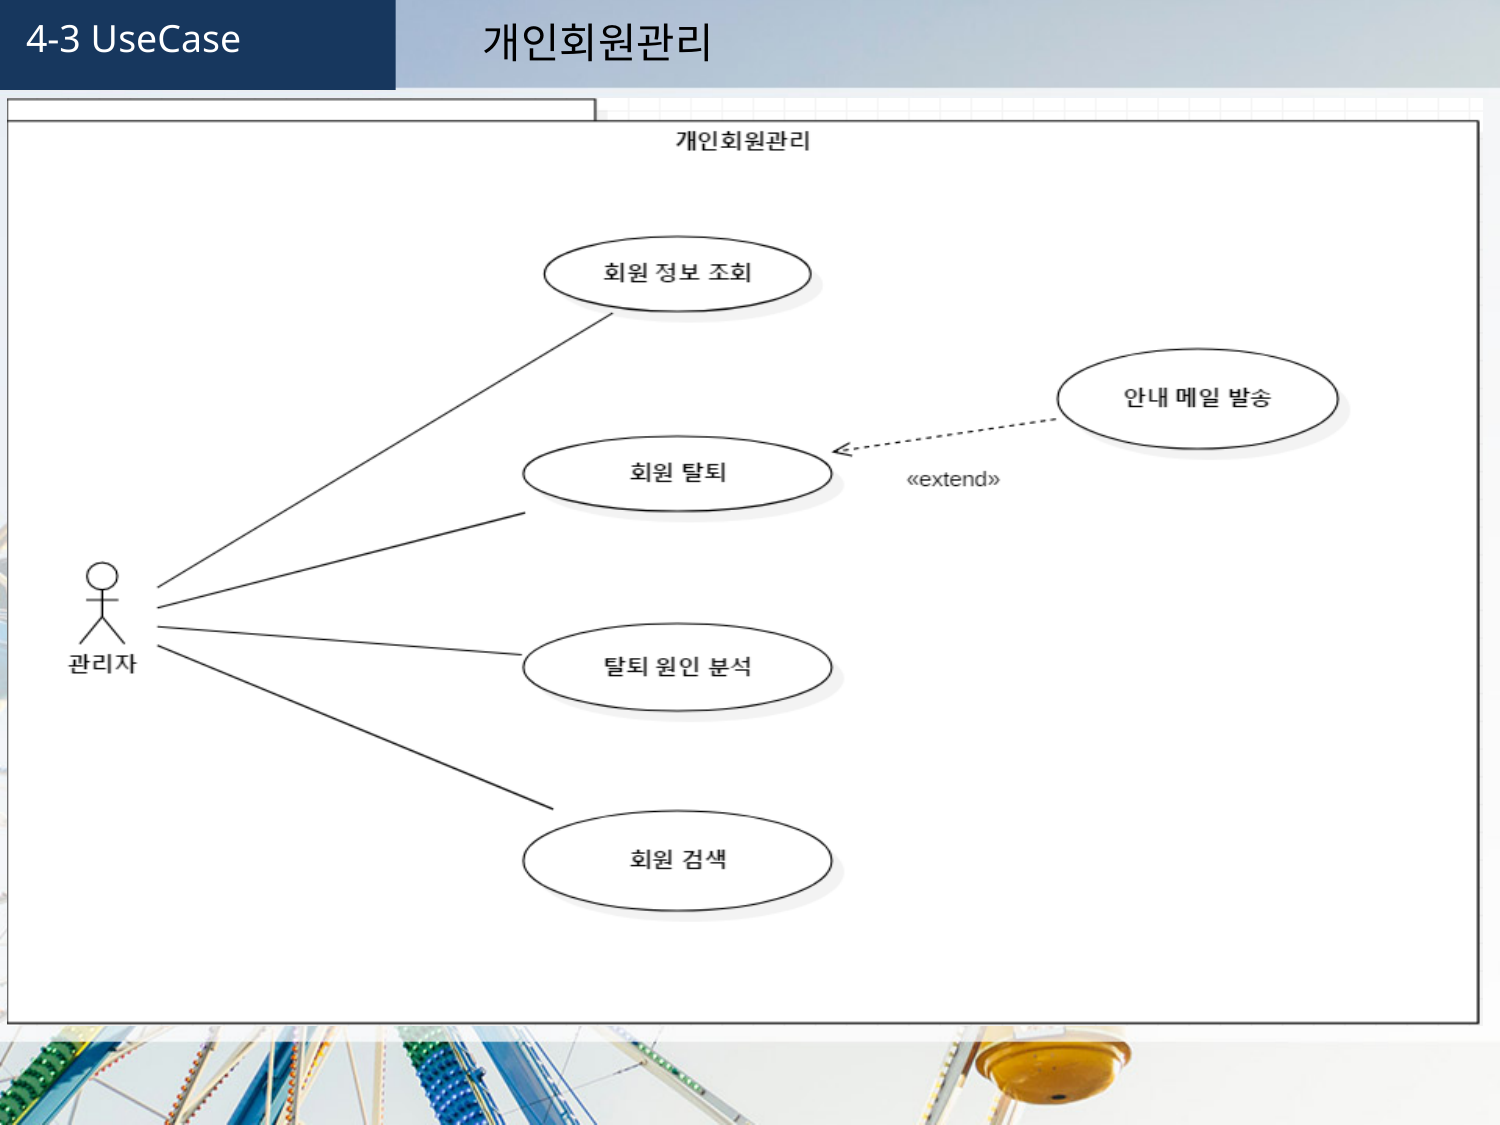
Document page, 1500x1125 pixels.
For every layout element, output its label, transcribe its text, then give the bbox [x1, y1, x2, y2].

picture [0, 0, 1500, 1125]
text_box [0, 0, 398, 92]
text_box 4-3 UseCase [11, 7, 257, 67]
text_box 개인회원관리 [395, 0, 801, 90]
